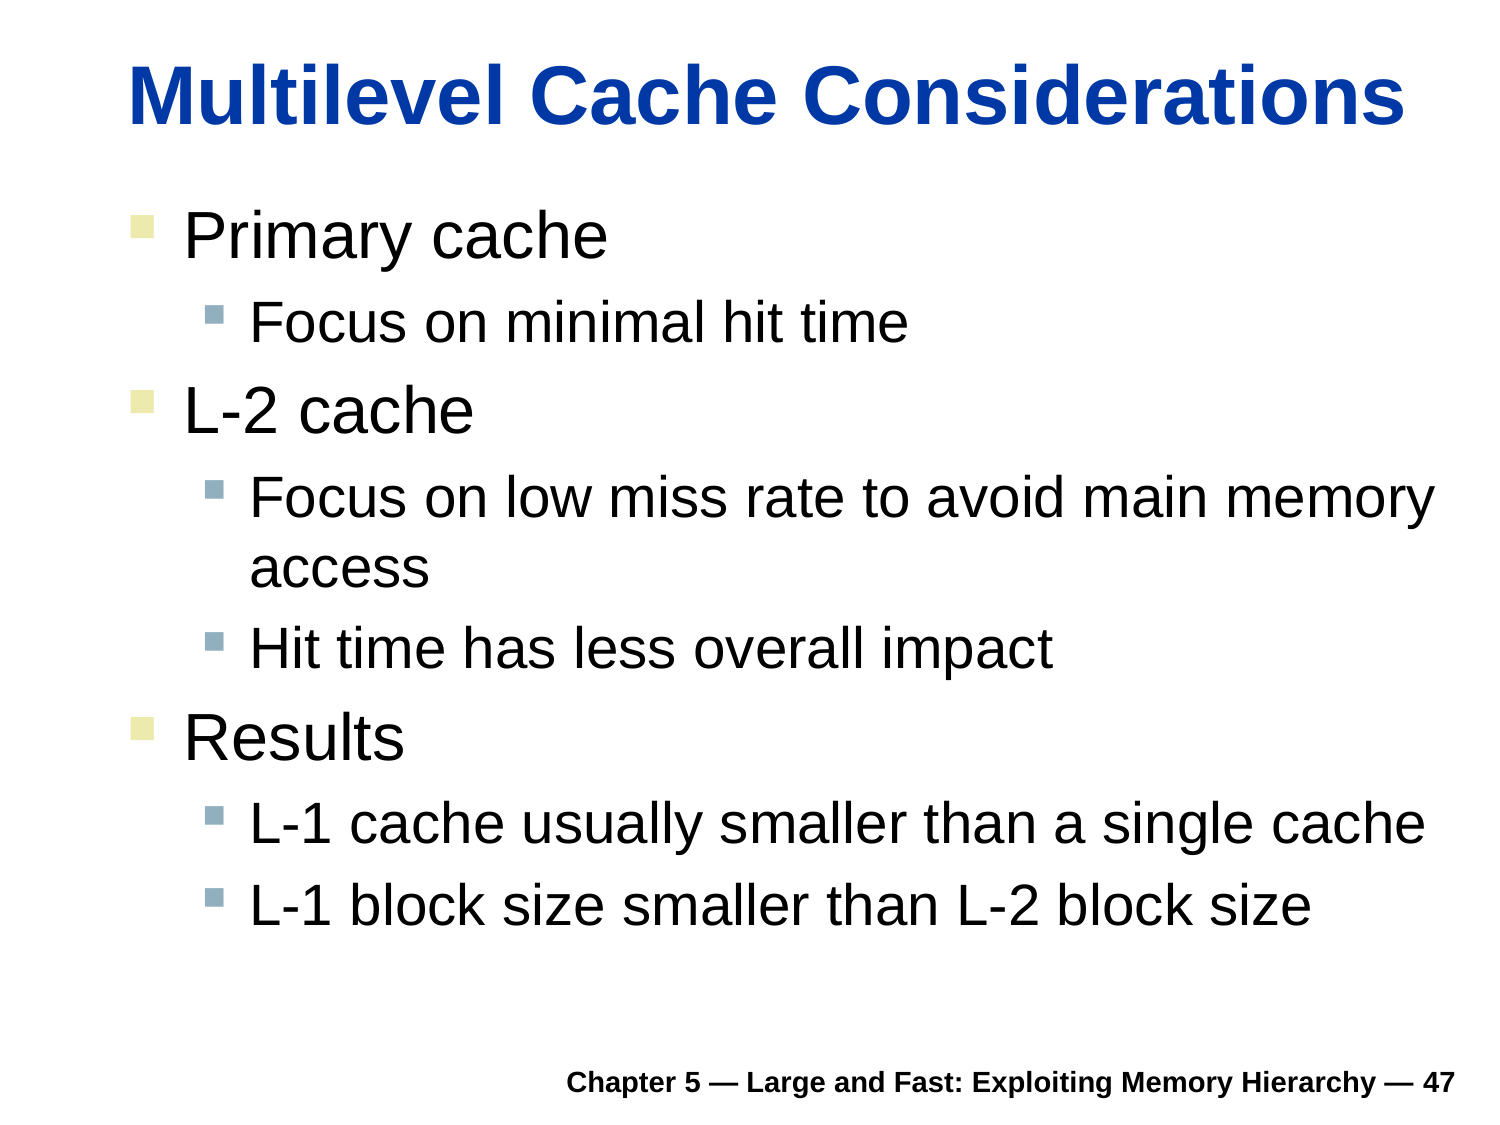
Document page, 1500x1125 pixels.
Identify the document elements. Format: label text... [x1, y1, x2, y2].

footer Chapter 5 — Large and Fast: Exploiting Memory Hierarchy — 47 [277, 1046, 1471, 1106]
title Multilevel Cache Considerations [112, 33, 1468, 149]
list Primary cache Focus on minimal hit time L-2 cache Focus on low miss rate to avoid main memory access Hit time has less overall impact Results L-1 cache usually smaller than a single cache L-1 block size smaller than L-2 block size [112, 184, 1469, 1024]
